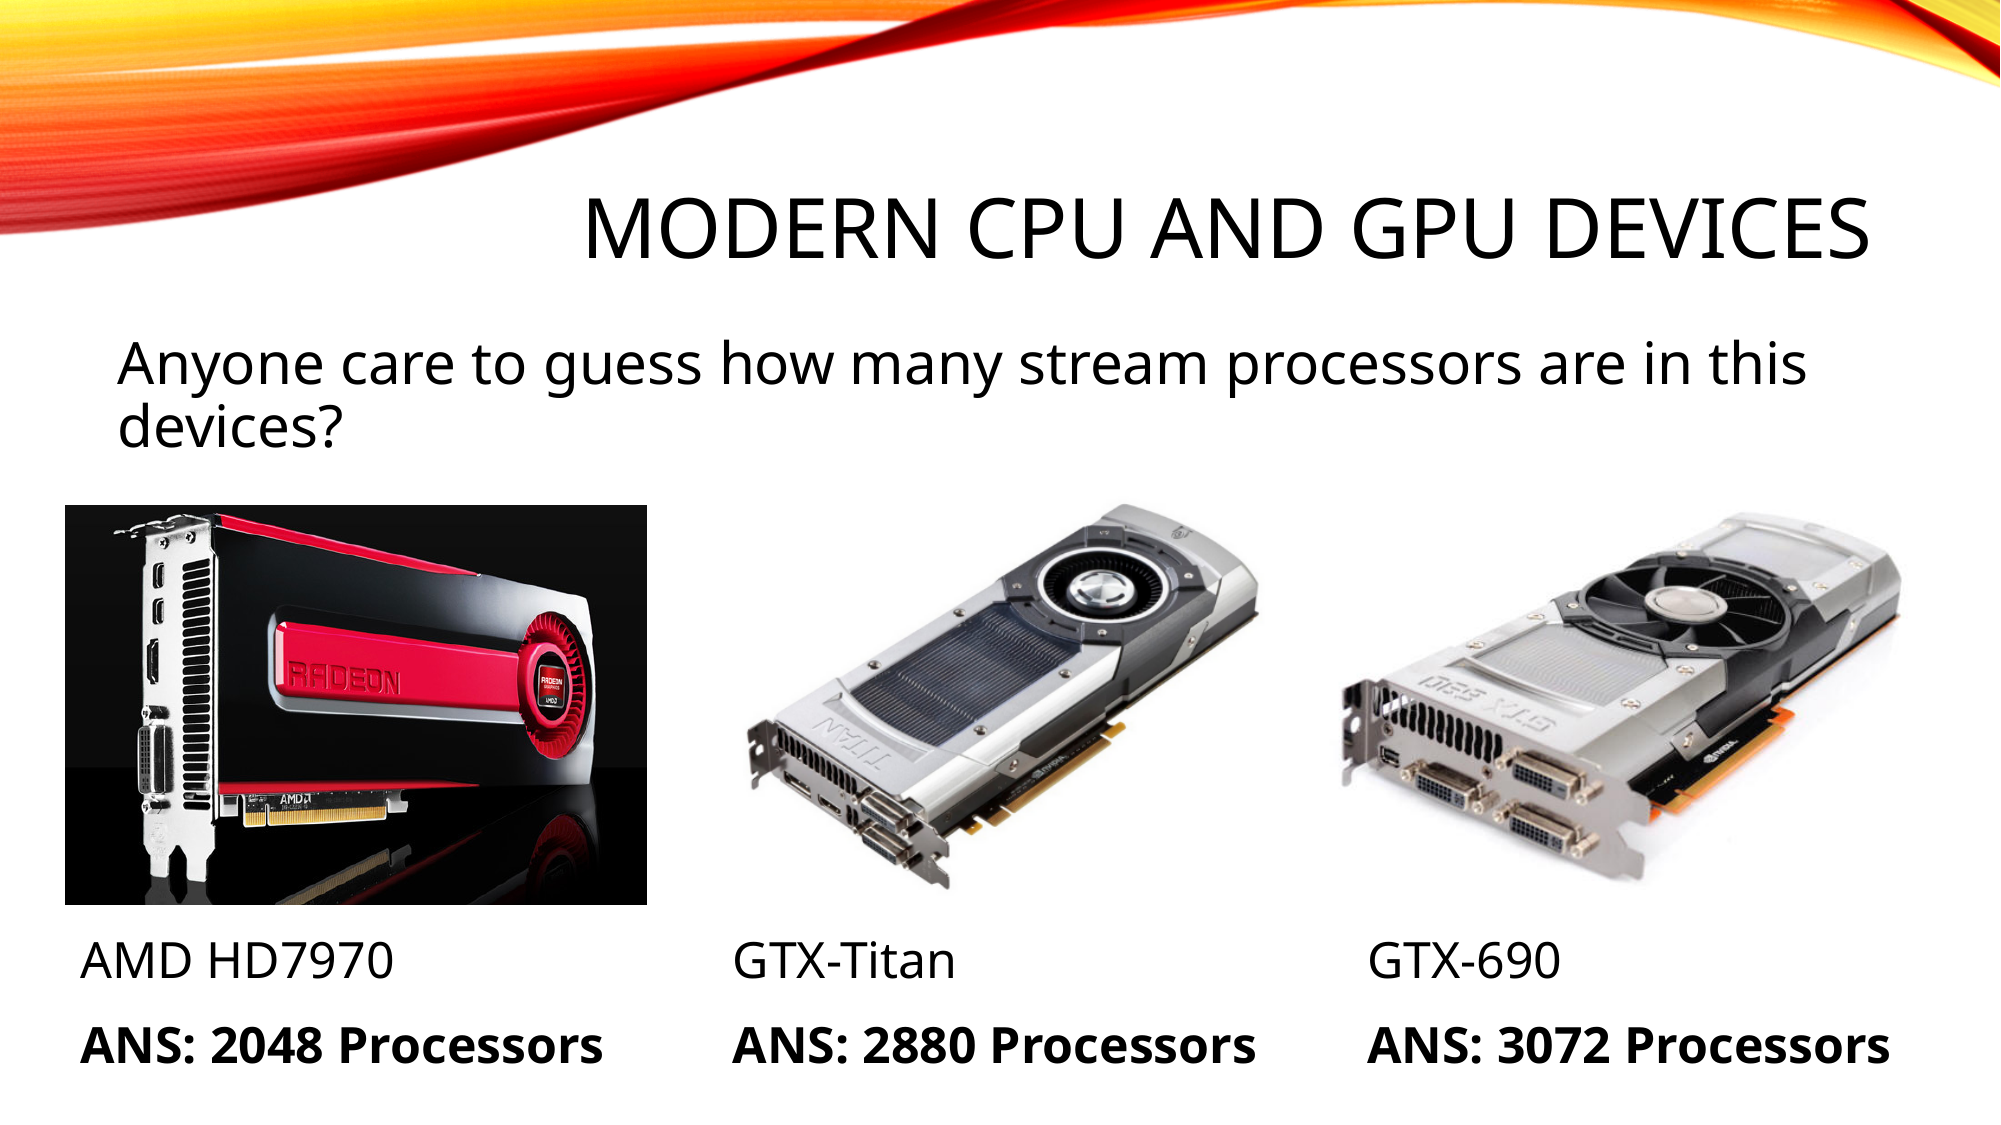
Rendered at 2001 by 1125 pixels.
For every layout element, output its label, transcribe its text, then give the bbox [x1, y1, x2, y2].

picture [65, 504, 647, 906]
text_box GTX-Titan ANS: 2880 Processors [717, 920, 1344, 1081]
text_box AMD HD7970 ANS: 2048 Processors [65, 920, 717, 1081]
picture [0, 0, 2000, 237]
picture [1322, 493, 1921, 917]
title Modern CPU and GPU devices [474, 125, 1888, 326]
list Anyone care to guess how many stream processors are in this devices? [65, 326, 1899, 1027]
picture [734, 489, 1274, 906]
text_box GTX-690 ANS: 3072 Processors [1352, 920, 1979, 1081]
